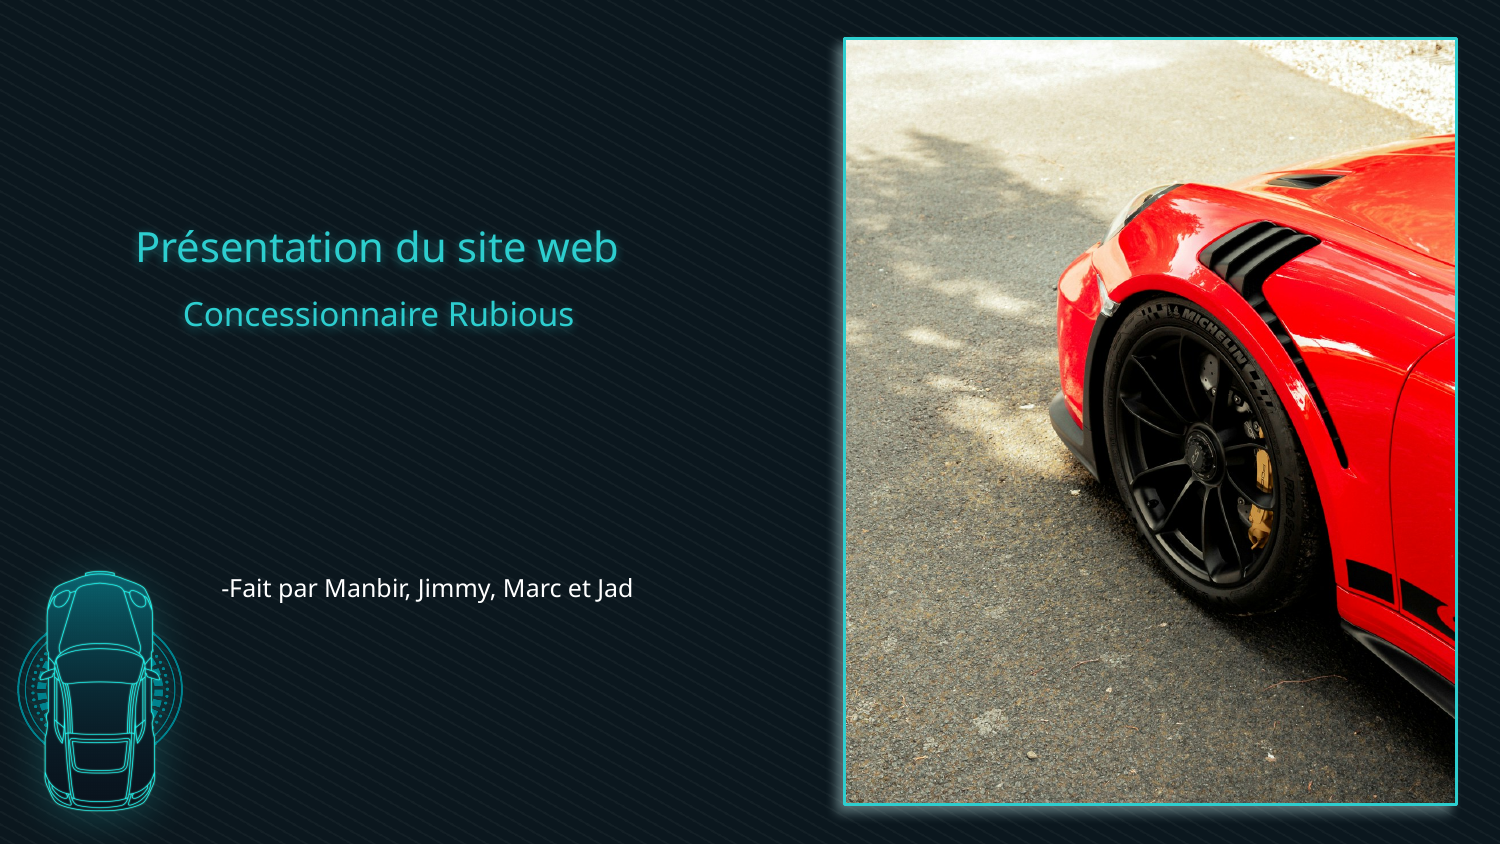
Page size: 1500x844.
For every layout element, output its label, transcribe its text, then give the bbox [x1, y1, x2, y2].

list -Fait par Manbir, Jimmy, Marc et Jad [206, 557, 664, 632]
picture [845, 40, 1456, 804]
picture [17, 569, 183, 813]
title Présentation du site web [120, 192, 750, 287]
text_box Concessionnaire Rubious [167, 255, 798, 350]
